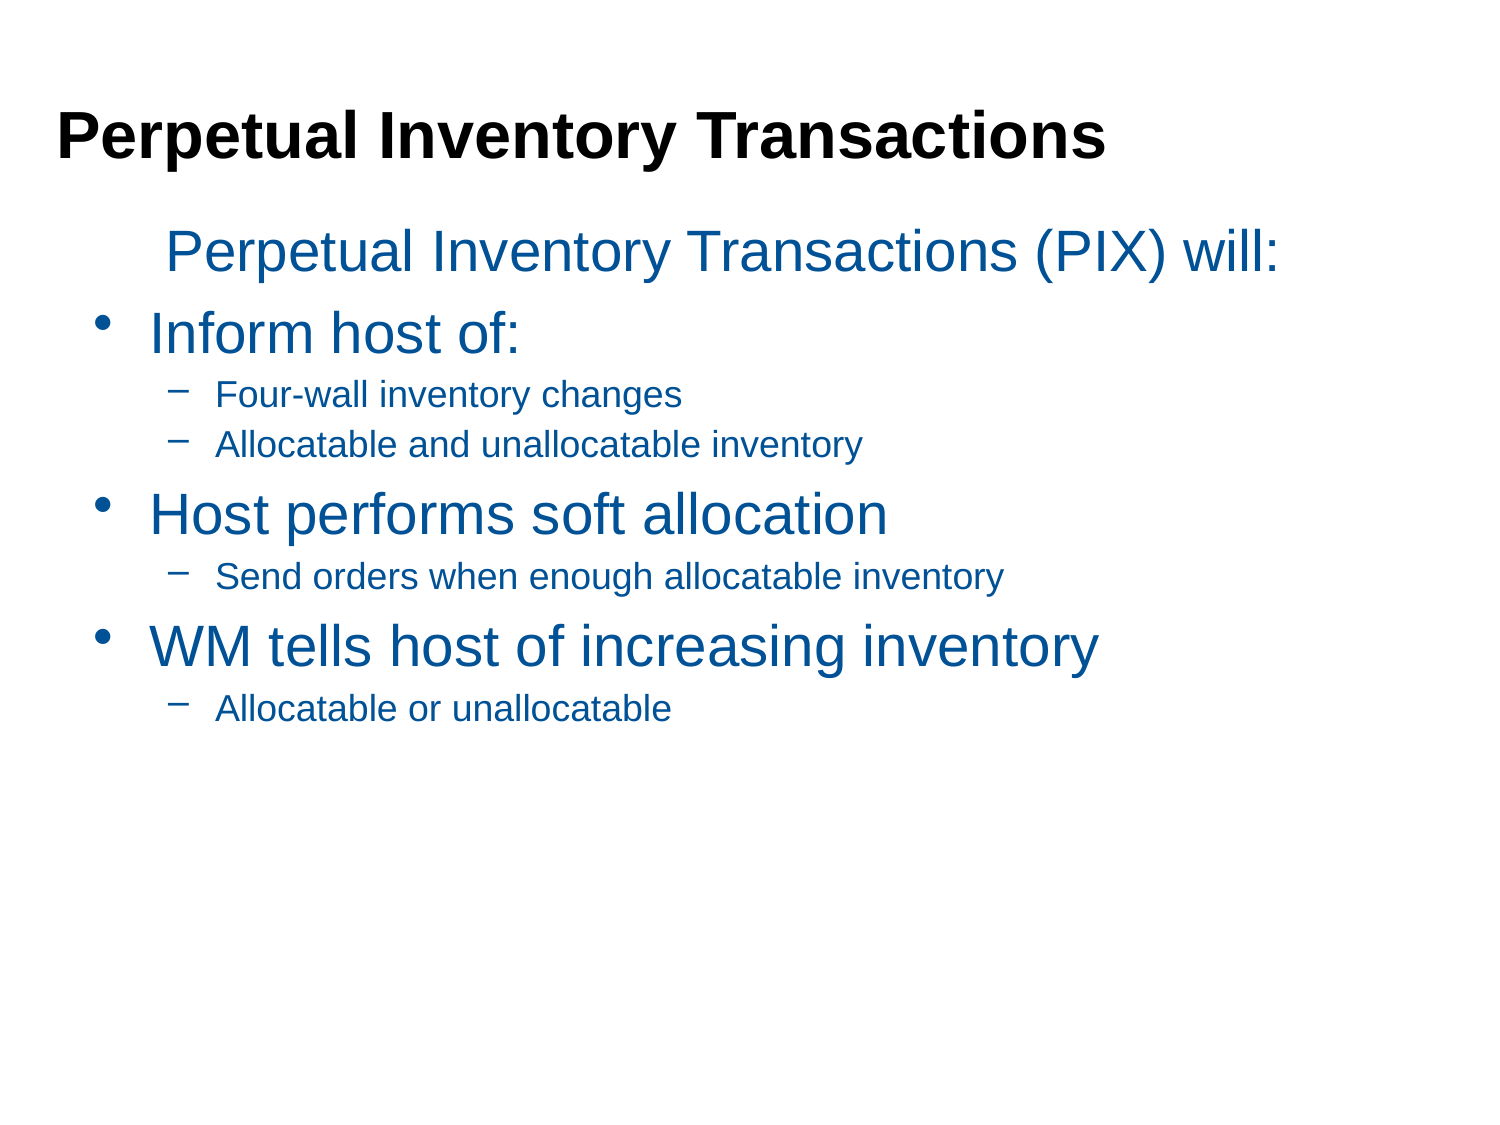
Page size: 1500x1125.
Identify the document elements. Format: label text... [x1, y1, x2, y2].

title Perpetual Inventory Transactions [40, 83, 1440, 134]
text_box Perpetual Inventory Transactions (PIX) will: Inform host of: Four-wall inventory changes Allocatable and unallocatable inventory Host performs soft allocation Send orders when enough allocatable inventory WM tells host of increasing inventory Allocatable or unallocatable [78, 205, 1370, 1035]
